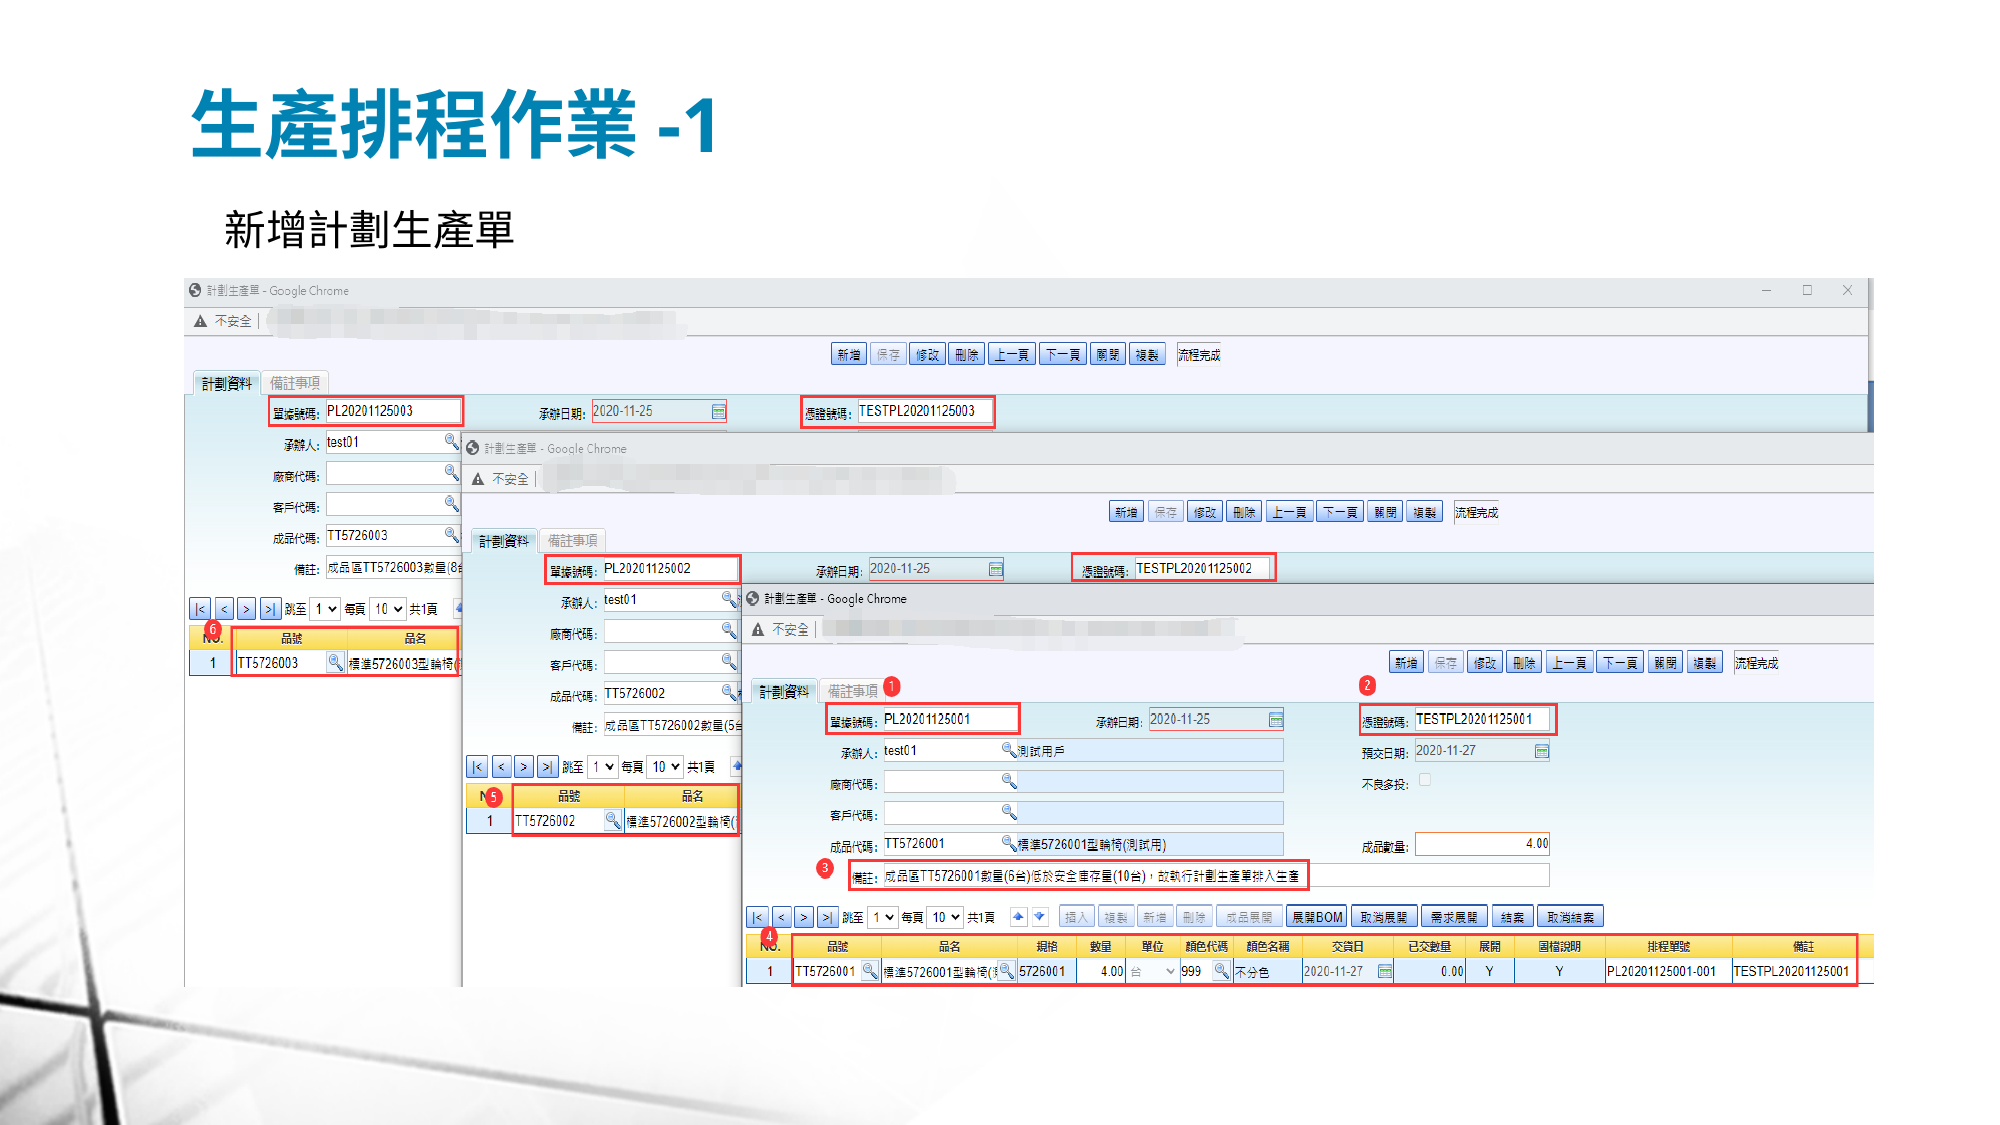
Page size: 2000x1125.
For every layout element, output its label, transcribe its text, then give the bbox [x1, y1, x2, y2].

picture [0, 0, 2000, 1125]
title 生產排程作業-1 [174, 87, 850, 338]
text_box 新增計劃生產單 [209, 196, 532, 262]
